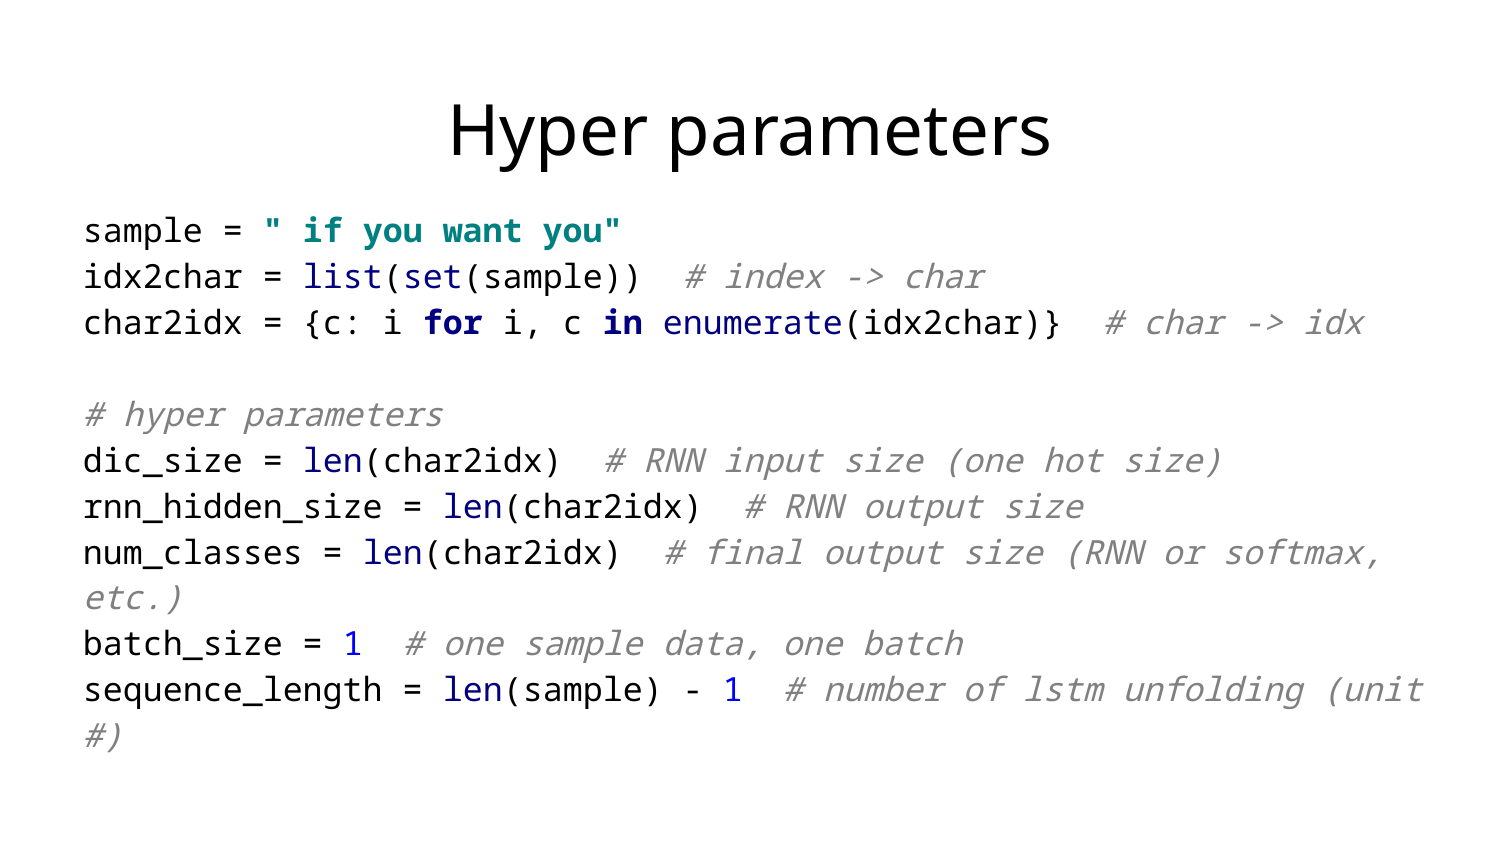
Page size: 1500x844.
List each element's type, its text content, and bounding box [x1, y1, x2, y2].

text_box sample = " if you want you" idx2char = list(set(sample)) # index -> char char2idx = {c: i for i, c in enumerate(idx2char)} # char -> idx # hyper parameters dic_size = len(char2idx) # RNN input size (one hot size) rnn_hidden_size = len(char2idx) # RNN output size num_classes = len(char2idx) # final output size (RNN or softmax, etc.) batch_size = 1 # one sample data, one batch sequence_length = len(sample) - 1 # number of lstm unfolding (unit #) [67, 232, 1457, 725]
title Hyper parameters [0, 21, 1500, 233]
